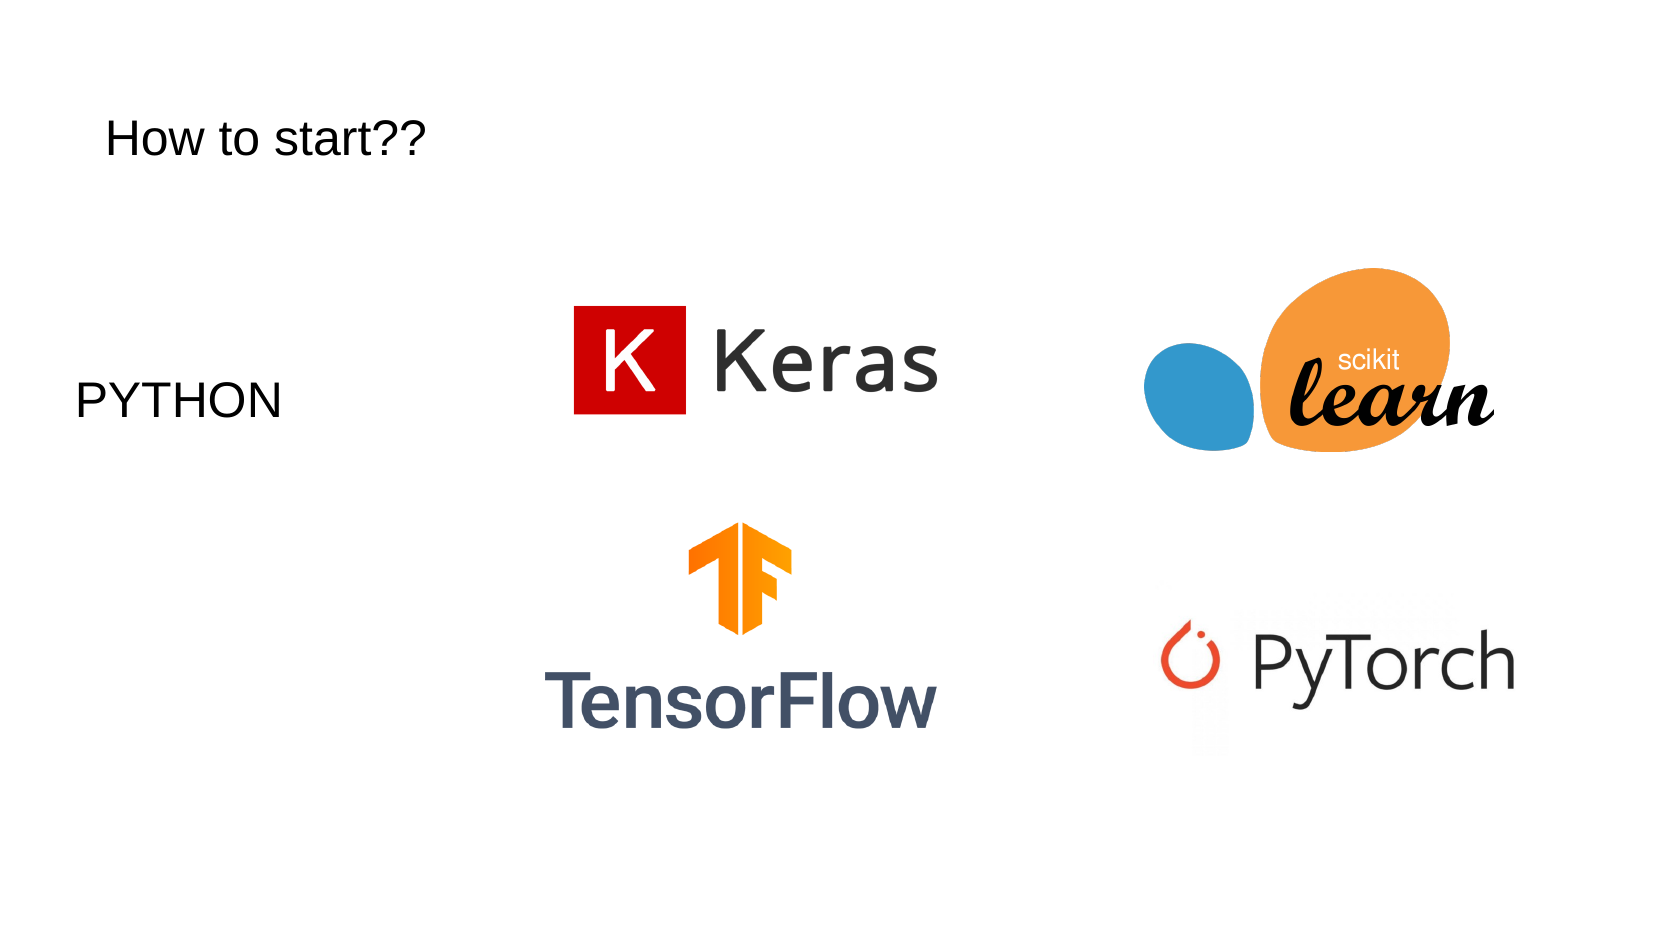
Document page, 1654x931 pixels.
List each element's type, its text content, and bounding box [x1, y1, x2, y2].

text_box How to start?? [90, 98, 1405, 210]
picture [404, 440, 1077, 811]
picture [1153, 573, 1525, 756]
picture [1144, 267, 1495, 453]
picture [571, 304, 964, 416]
text_box PYTHON [59, 359, 330, 450]
